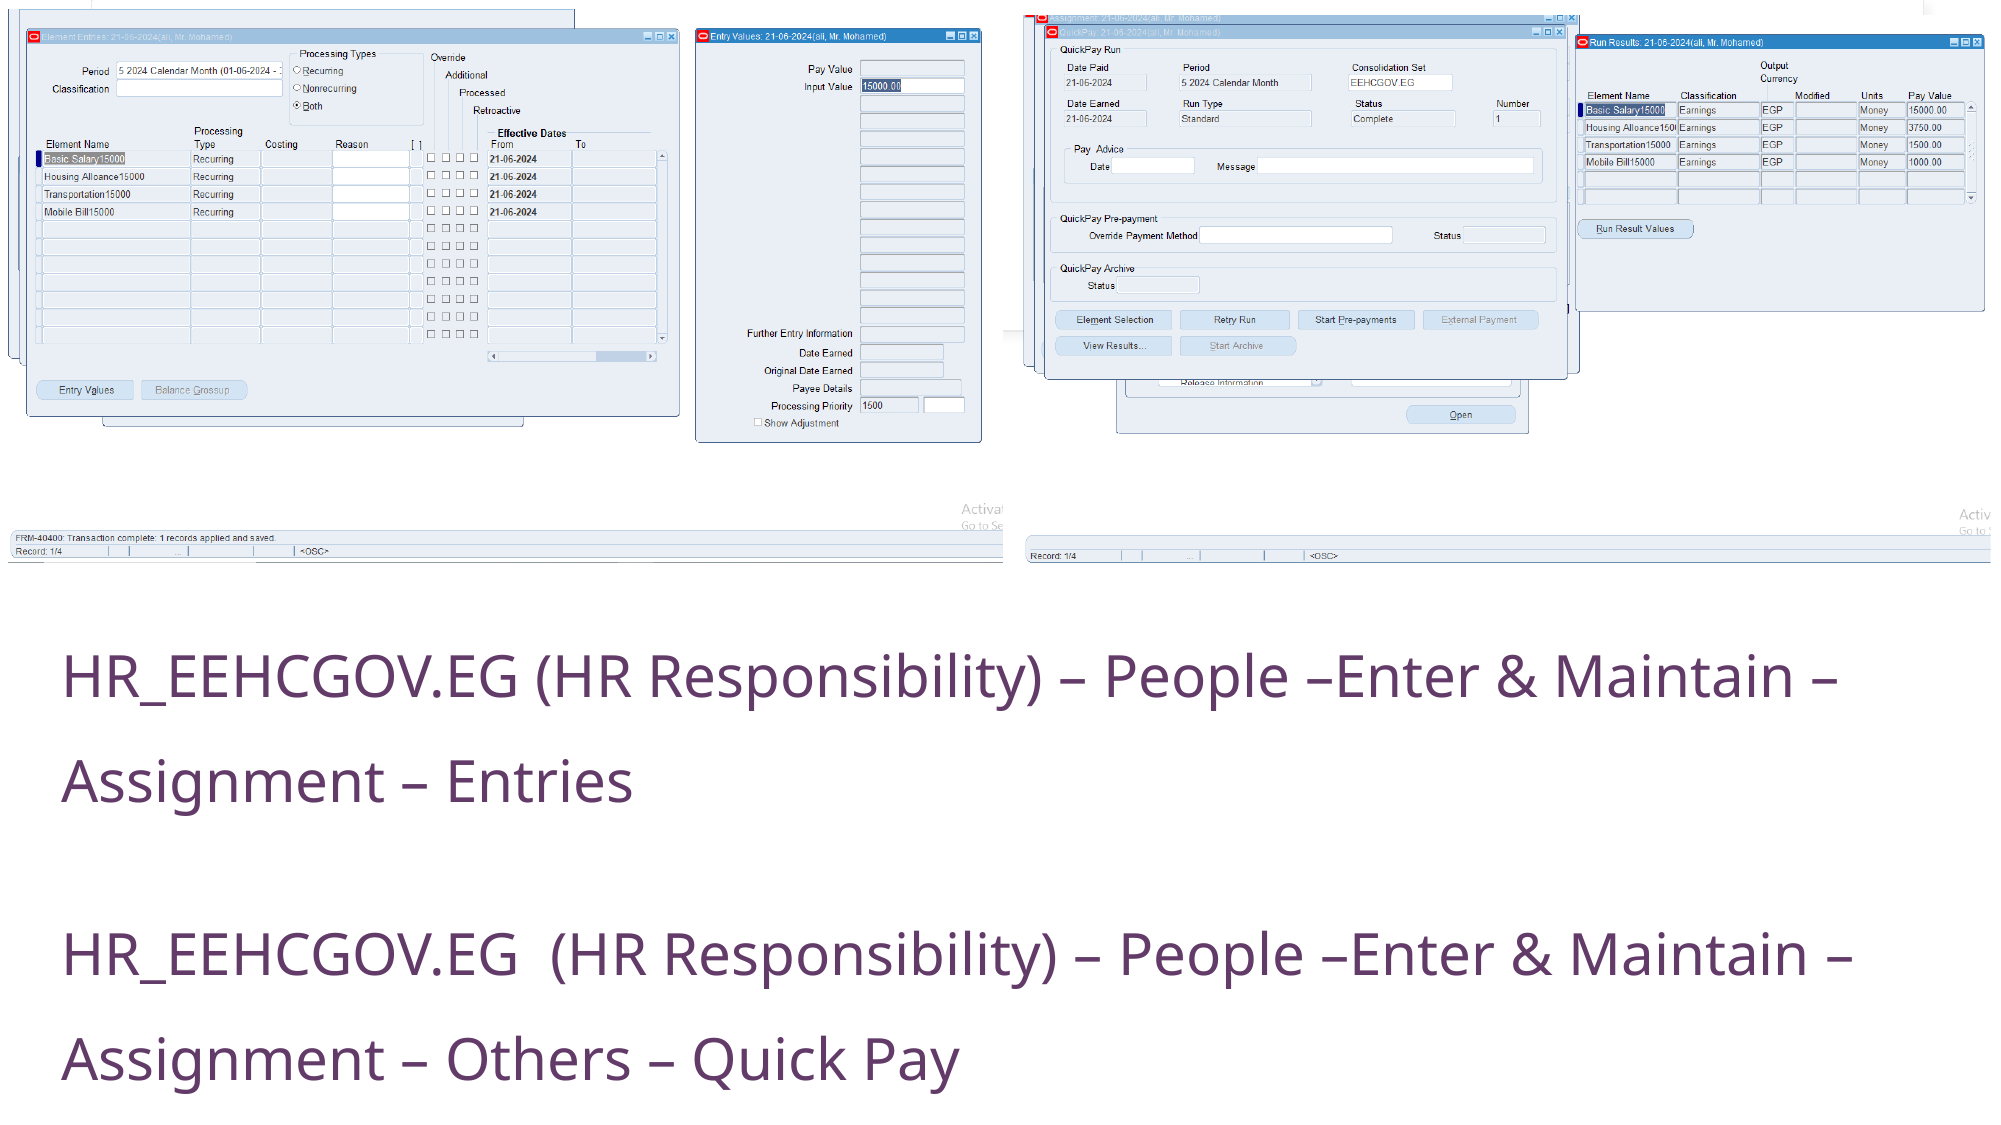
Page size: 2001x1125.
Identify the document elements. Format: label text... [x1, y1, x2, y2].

title HR_EEHCGOV.EG (HR Responsibility) – People –Enter & Maintain – Assignment – Entries [46, 618, 1922, 800]
picture [8, 9, 1003, 564]
picture [1023, 15, 1991, 567]
text_box HR_EEHCGOV.EG (HR Responsibility) – People –Enter & Maintain – Assignment – Others – Quick Pay [46, 896, 1991, 1079]
